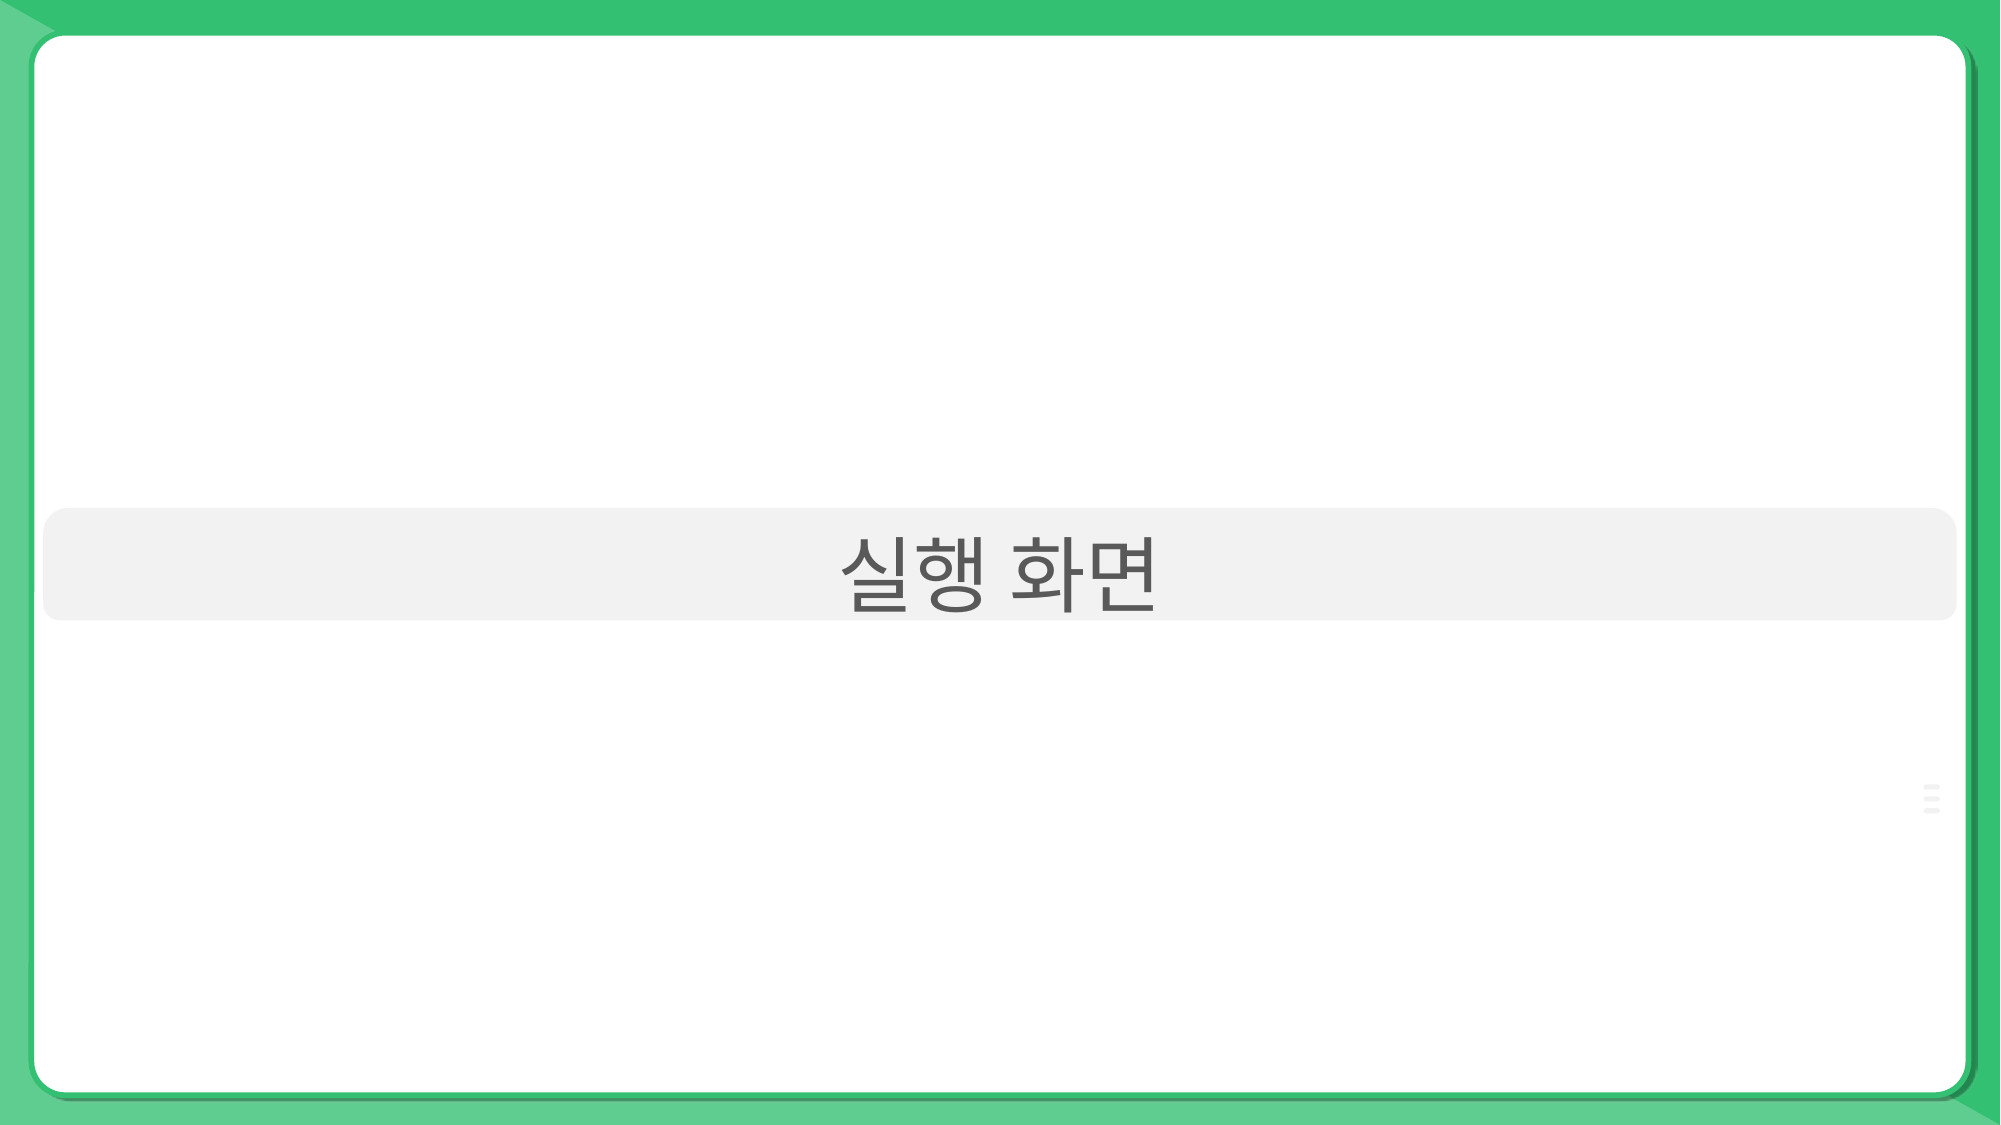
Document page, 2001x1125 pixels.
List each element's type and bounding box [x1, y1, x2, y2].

text_box [0, 0, 2000, 1125]
